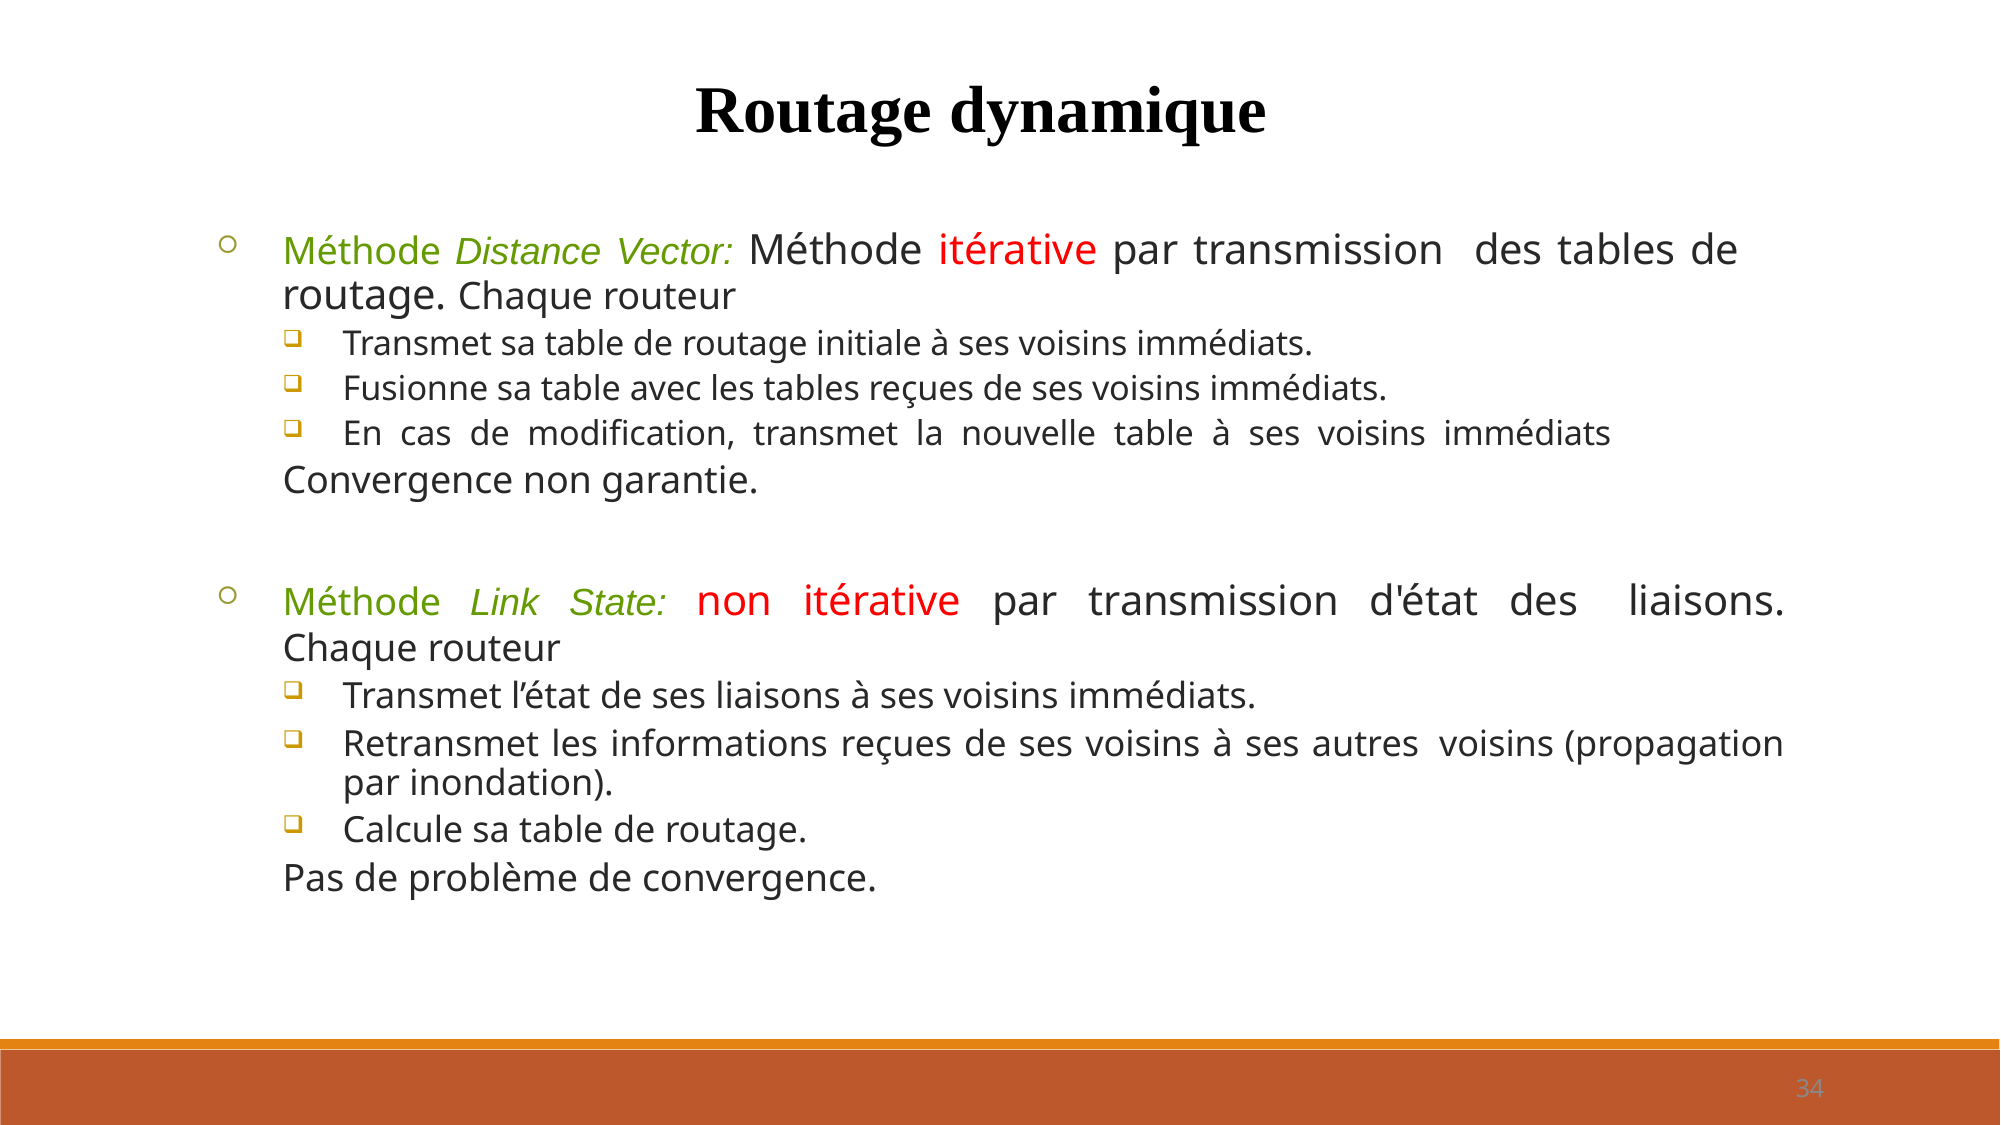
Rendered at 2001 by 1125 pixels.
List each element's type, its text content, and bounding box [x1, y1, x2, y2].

text_box Routage dynamique [286, 58, 1694, 154]
slide_number 34 [1624, 1059, 1840, 1120]
text_box Méthode Distance Vector: Méthode itérative par transmission des tables de routage. Chaque routeur Transmet sa table de routage initiale à ses voisins immédiats. Fusionne sa table avec les tables reçues de ses voisins immédiats. En cas de modification, transmet la nouvelle table à ses voisins immédiats Convergence non garantie. Méthode Link State: non itérative par transmission d'état des liaisons. Chaque routeur Transmet l’état de ses liaisons à ses voisins immédiats. Retransmet les informations reçues de ses voisins à ses autres voisins (propagation par inondation). Calcule sa table de routage. Pas de problème de convergence. [133, 220, 1801, 907]
